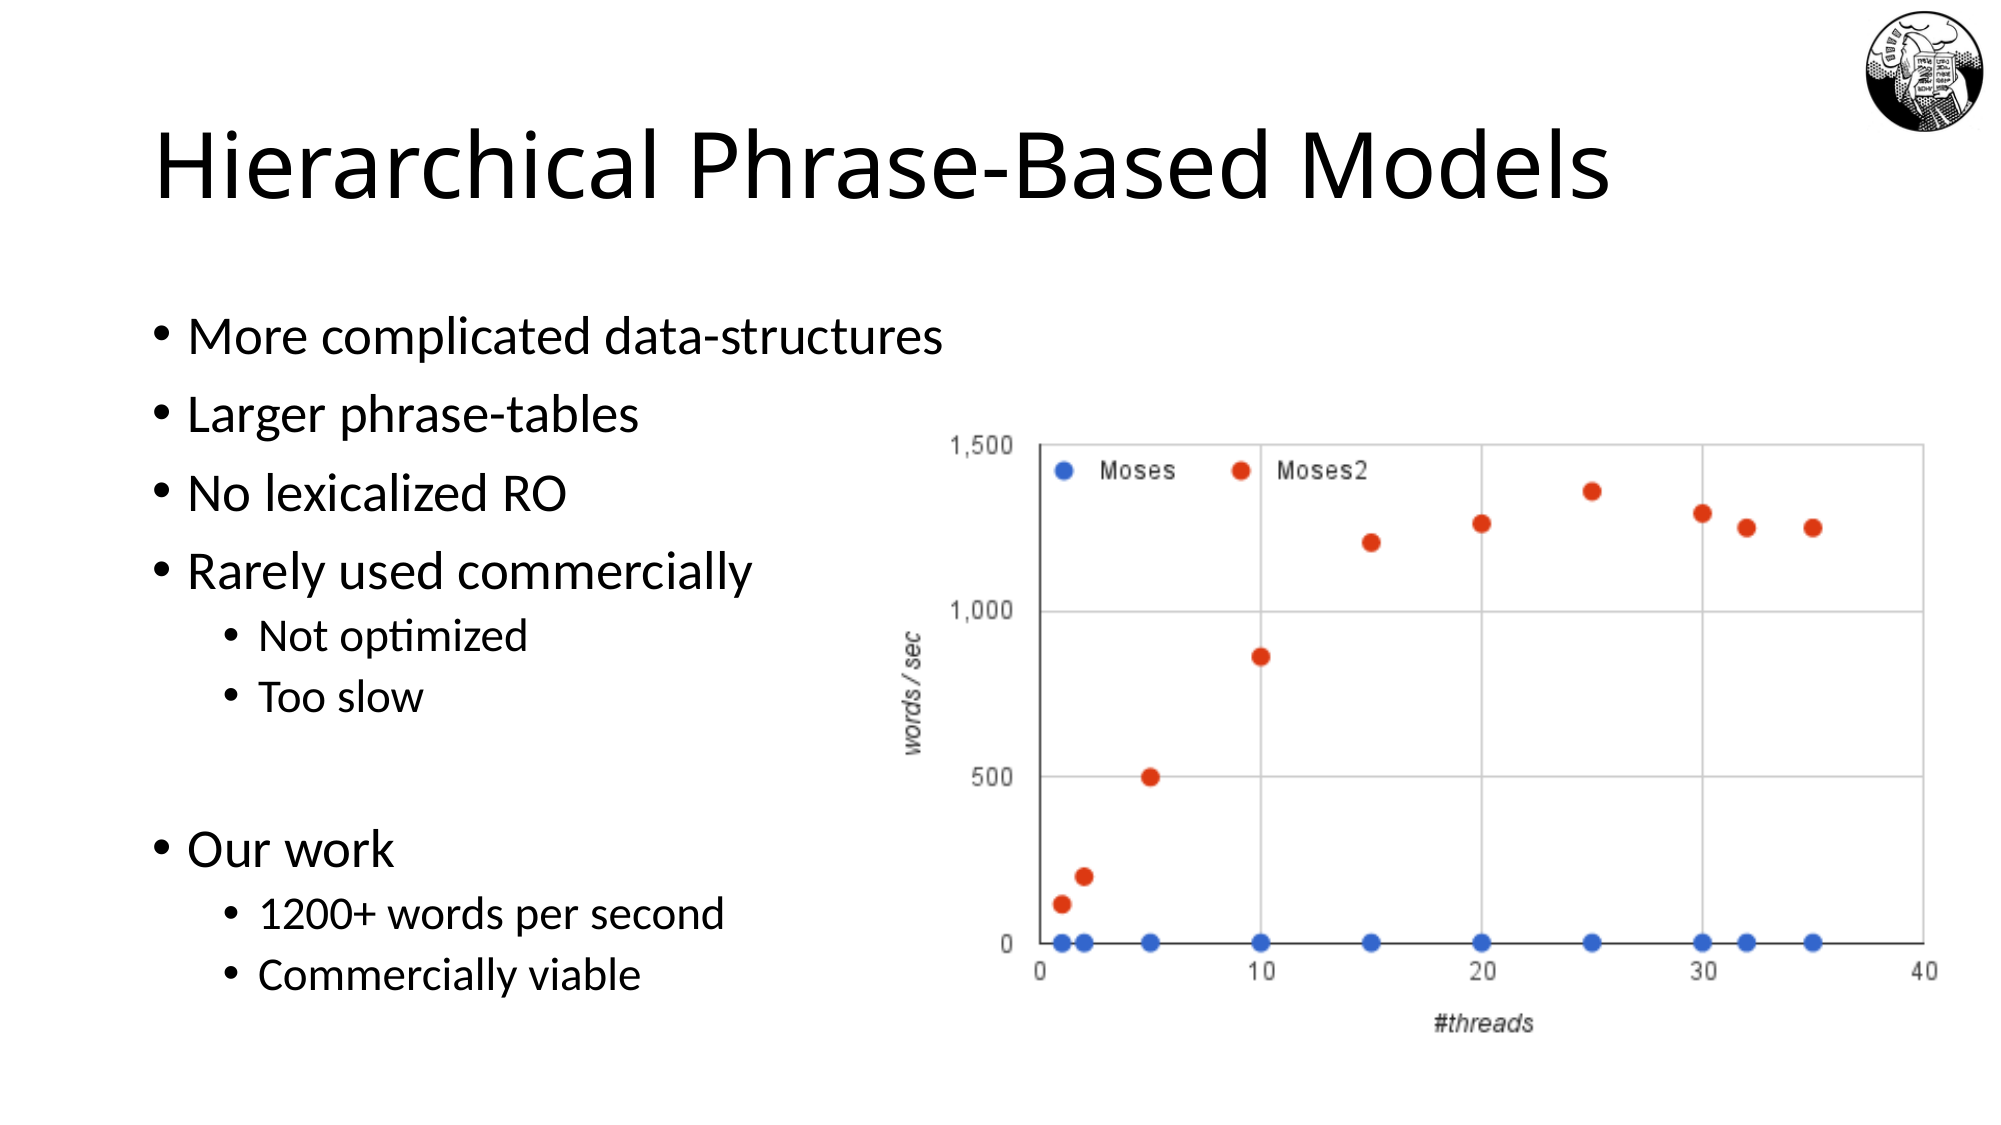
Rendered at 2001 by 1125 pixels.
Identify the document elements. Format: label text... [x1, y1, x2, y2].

list More complicated data-structures Larger phrase-tables No lexicalized RO Rarely used commercially Not optimized Too slow Our work 1200+ words per second Commercially viable [137, 299, 1863, 1014]
title Hierarchical Phrase-Based Models [137, 59, 1863, 278]
picture [1862, 10, 1986, 134]
picture [874, 367, 2000, 1062]
